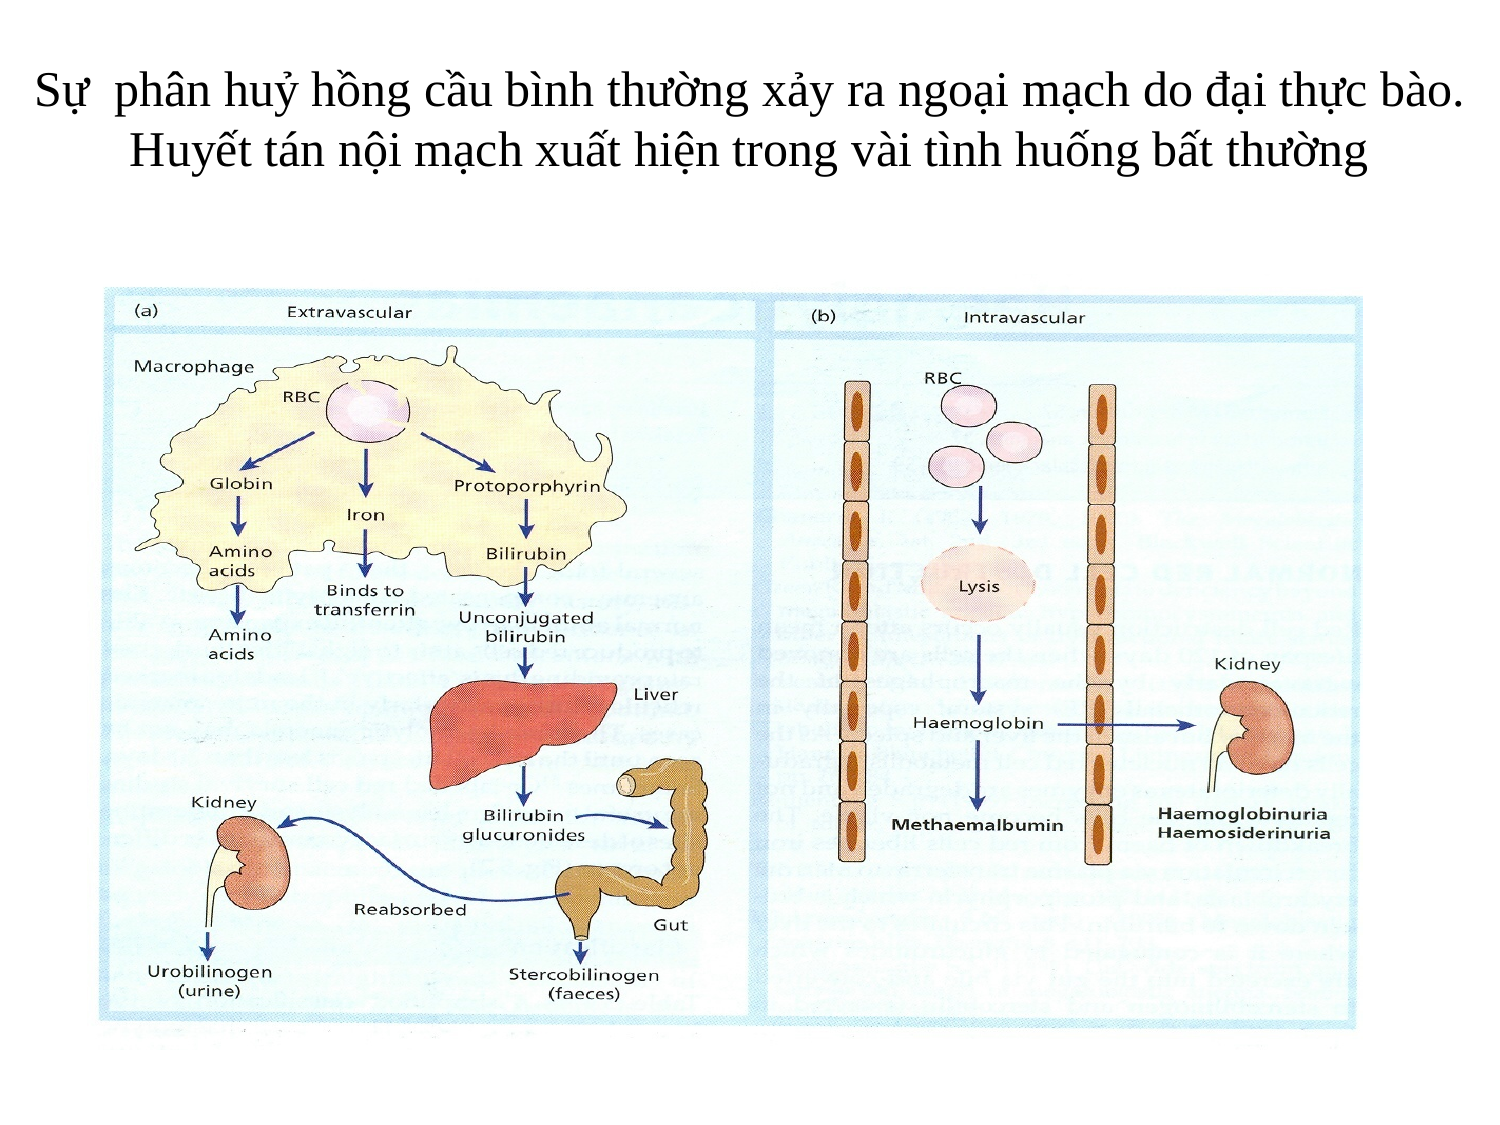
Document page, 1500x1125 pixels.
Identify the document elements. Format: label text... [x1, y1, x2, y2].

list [87, 274, 1363, 1051]
title Sự phân huỷ hồng cầu bình thường xảy ra ngoại mạch do đại thực bào. Huyết tán nội mạch xuất hiện trong vài tình huống bất thường [0, 0, 1500, 233]
